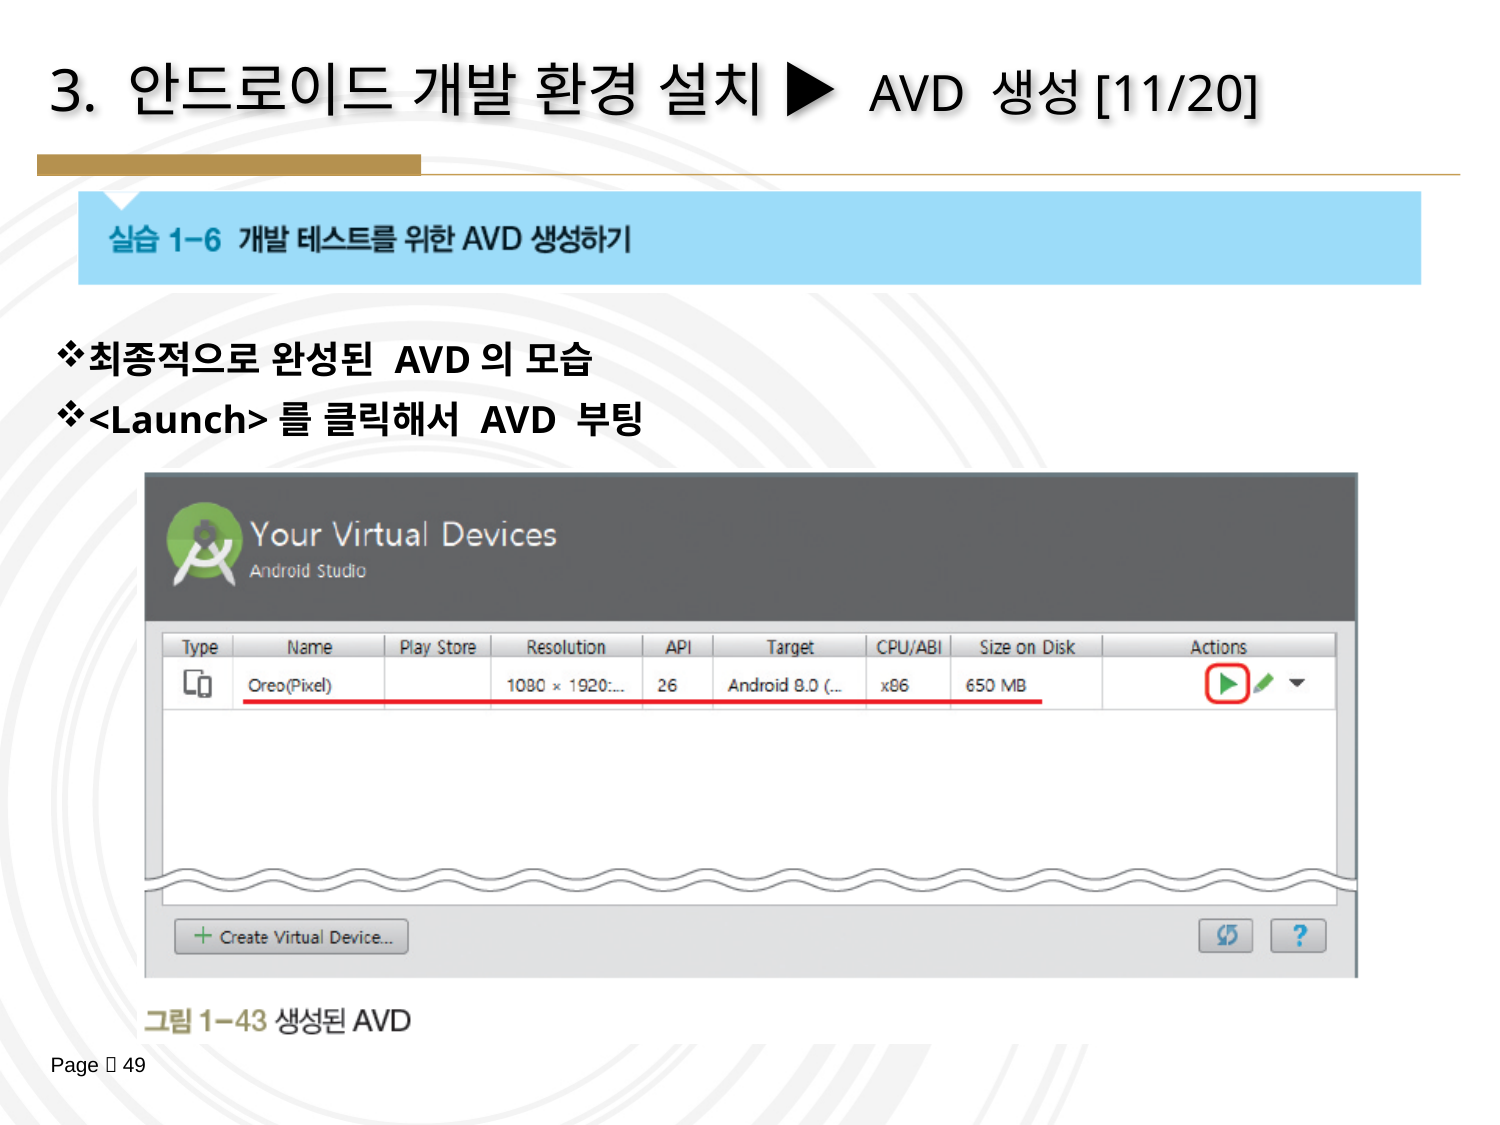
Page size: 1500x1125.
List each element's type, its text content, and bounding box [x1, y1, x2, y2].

picture [0, 35, 1500, 1125]
list 최종적으로 완성된 AVD의 모습 <Launch>를 클릭해서 AVD 부팅 [54, 335, 1469, 1051]
title 3. 안드로이드 개발 환경 설치 ▶ AVD 생성[11/20] [48, 53, 1448, 161]
